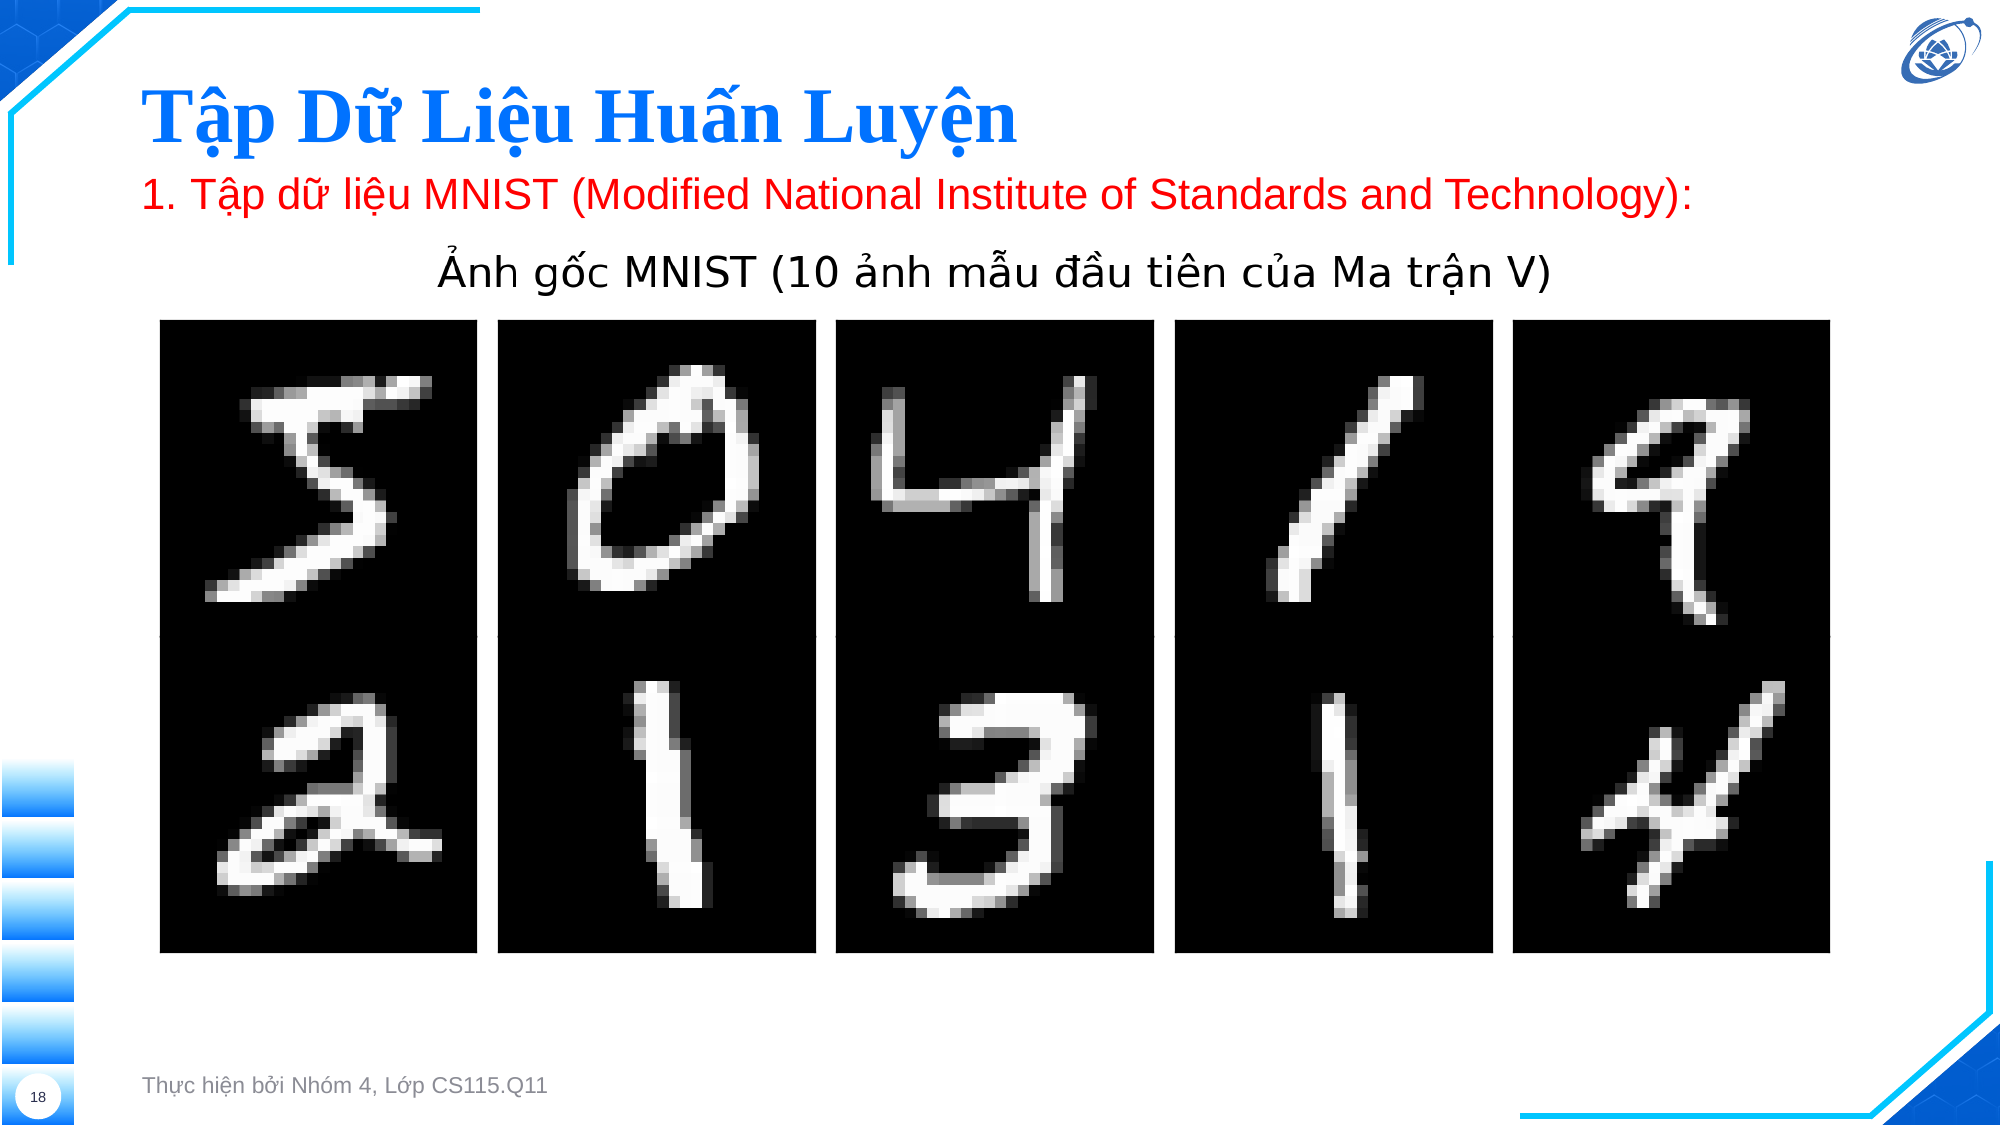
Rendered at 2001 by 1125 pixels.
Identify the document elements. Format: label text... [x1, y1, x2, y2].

text_box 1. Tập dữ liệu MNIST (Modified National Institute of Standards and Technology): [126, 157, 1743, 226]
footer Thực hiện bởi Nhóm 4, Lớp CS115.Q11 [126, 1062, 835, 1106]
title Tập Dữ Liệu Huấn Luyện [126, 36, 1863, 166]
slide_number 18 [9, 1067, 67, 1125]
picture [141, 225, 1849, 971]
